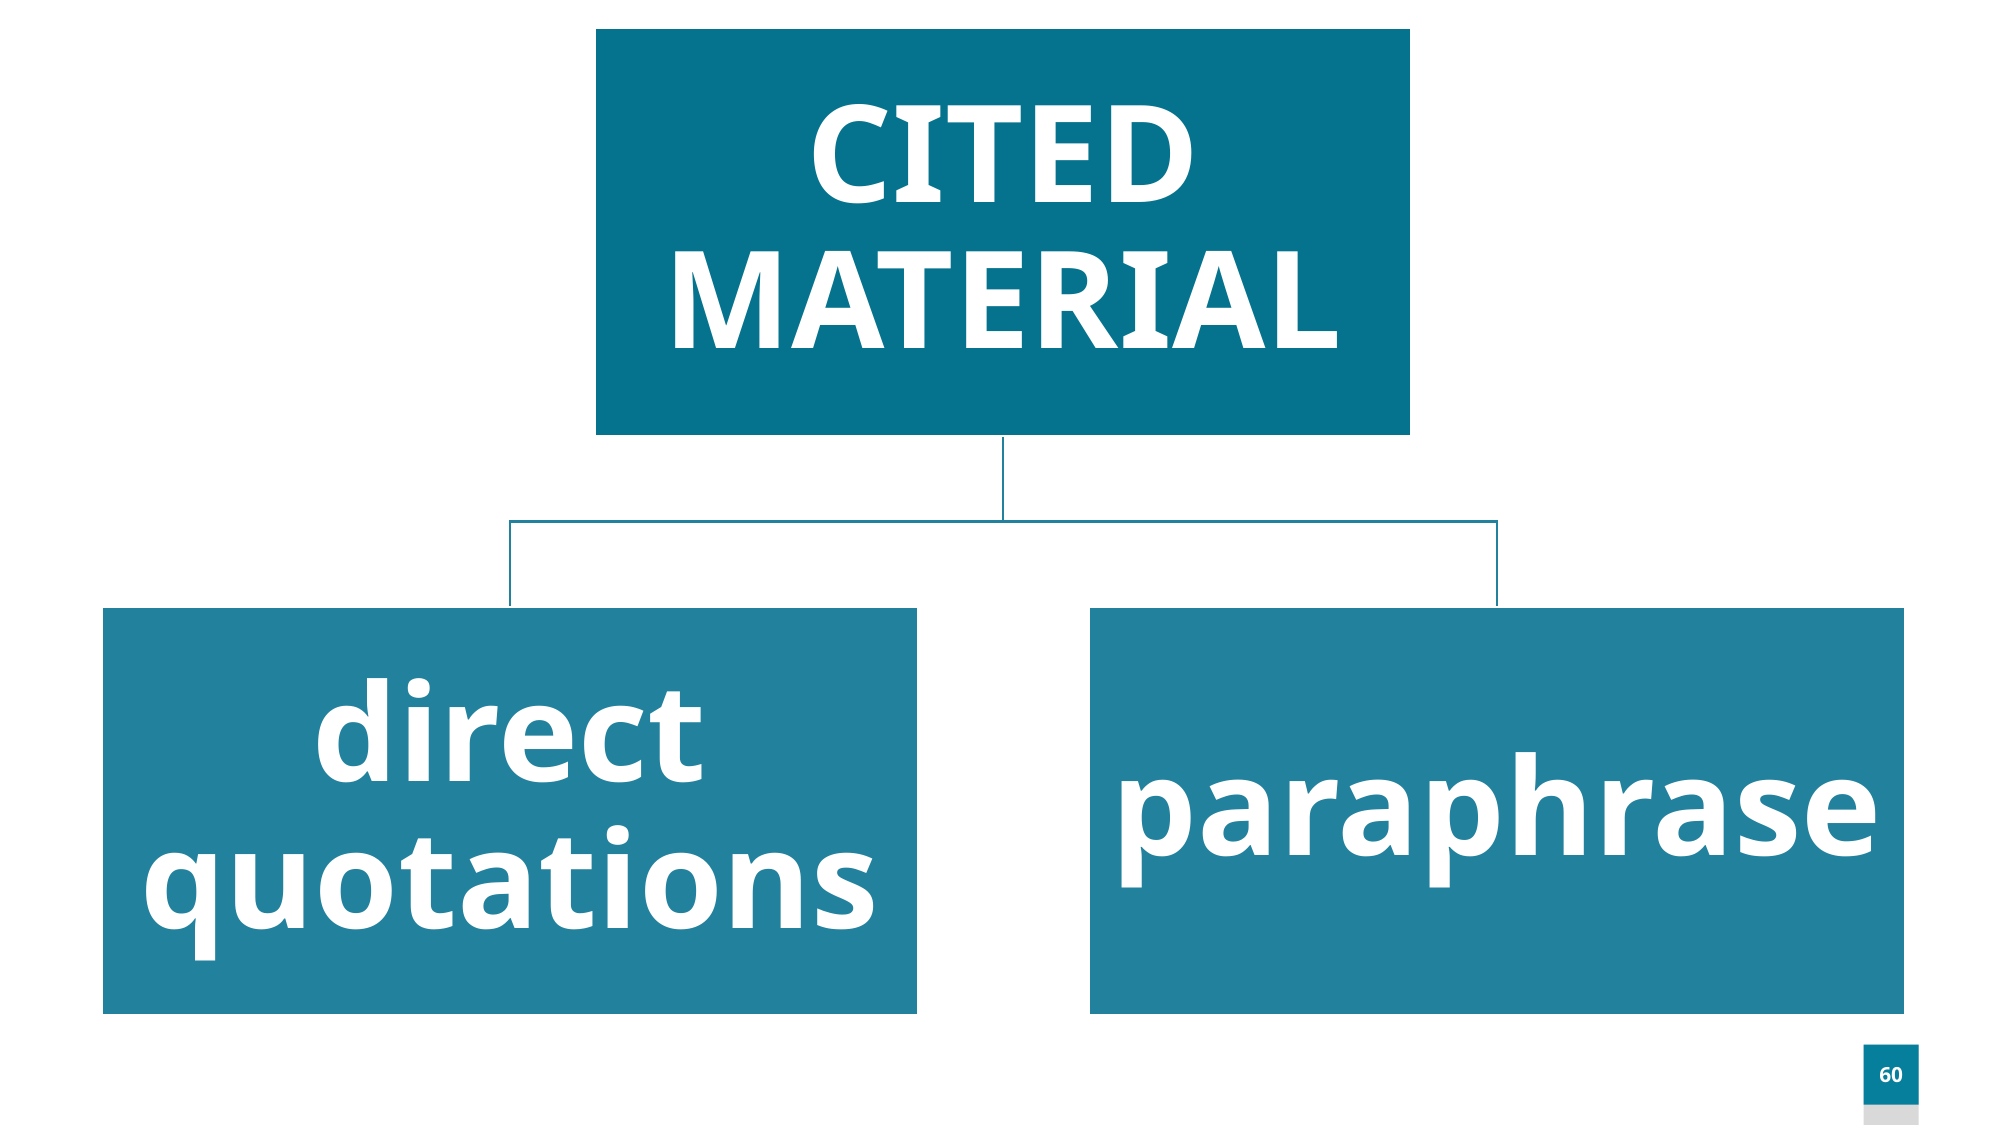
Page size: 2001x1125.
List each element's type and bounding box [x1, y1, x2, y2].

text_box [101, 0, 1906, 1125]
